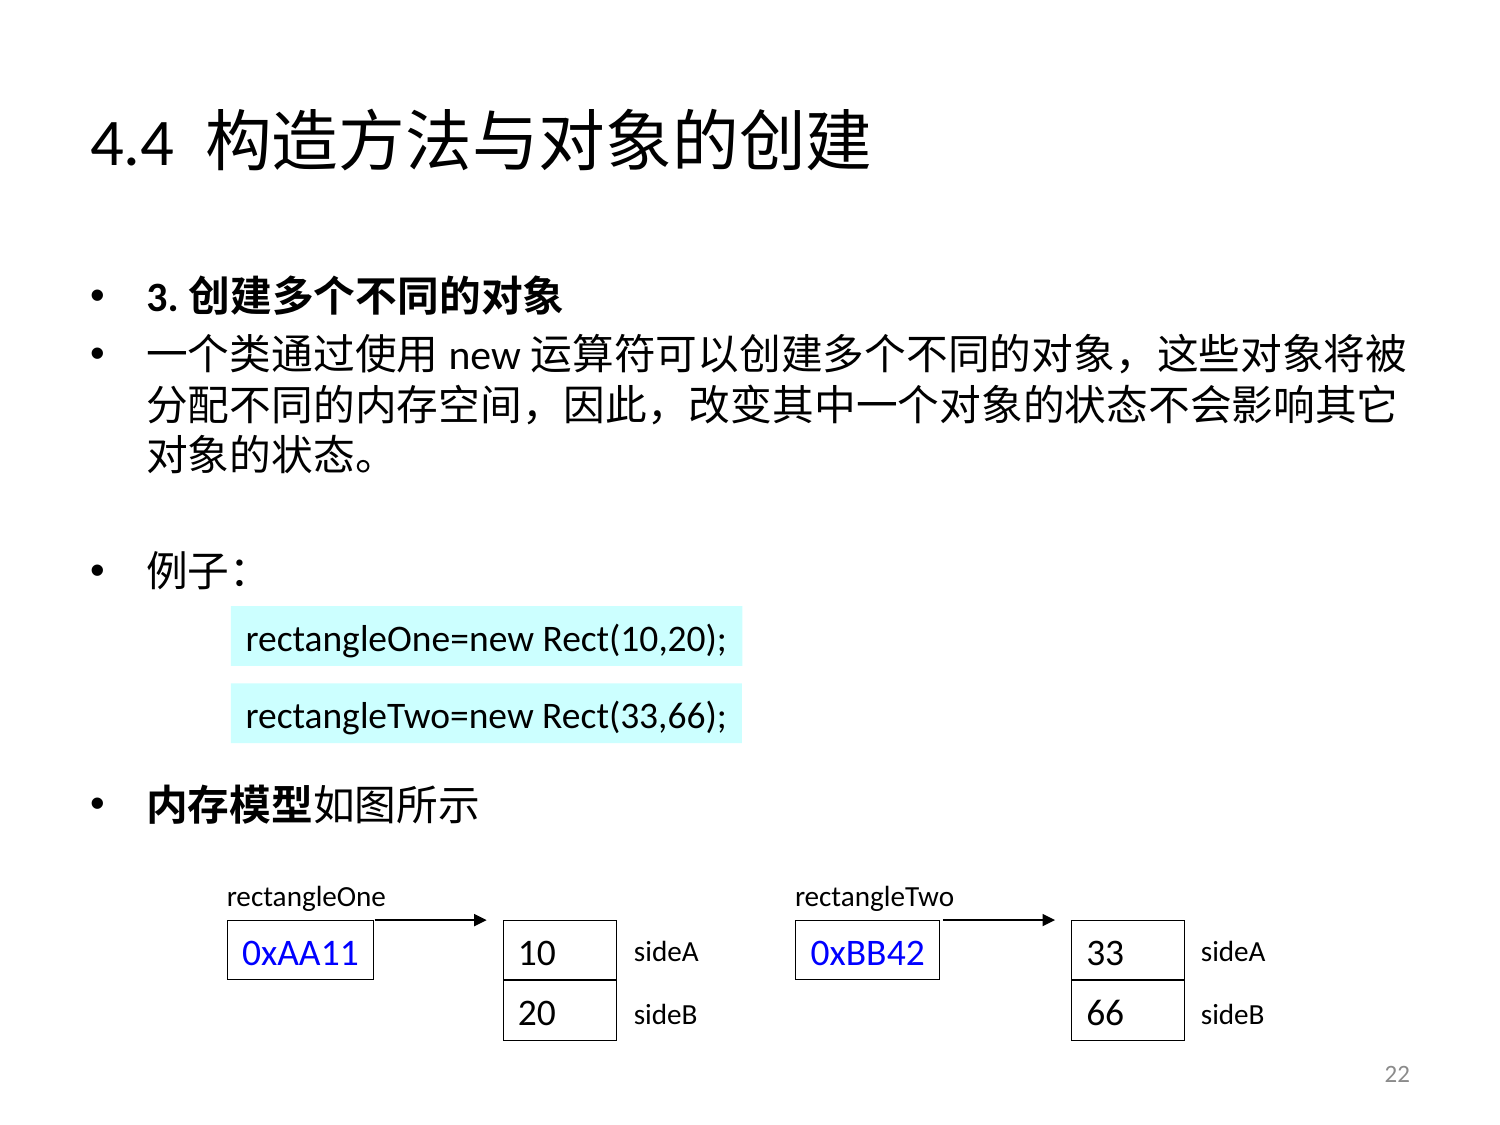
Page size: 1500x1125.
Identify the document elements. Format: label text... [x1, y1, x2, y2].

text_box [778, 869, 1282, 1042]
text_box rectangleTwo=new Rect(33,66); [230, 683, 742, 744]
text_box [210, 869, 715, 1042]
text_box rectangleOne=new Rect(10,20); [230, 606, 743, 666]
list 3.创建多个不同的对象 一个类通过使用new运算符可以创建多个不同的对象，这些对象将被分配不同的内存空间，因此，改变其中一个对象的状态不会影响其它对象的状态。 例子： 内存模型如图所示 [75, 262, 1425, 1005]
slide_number 22 [1074, 1042, 1425, 1103]
title 4.4 构造方法与对象的创建 [75, 45, 1425, 233]
